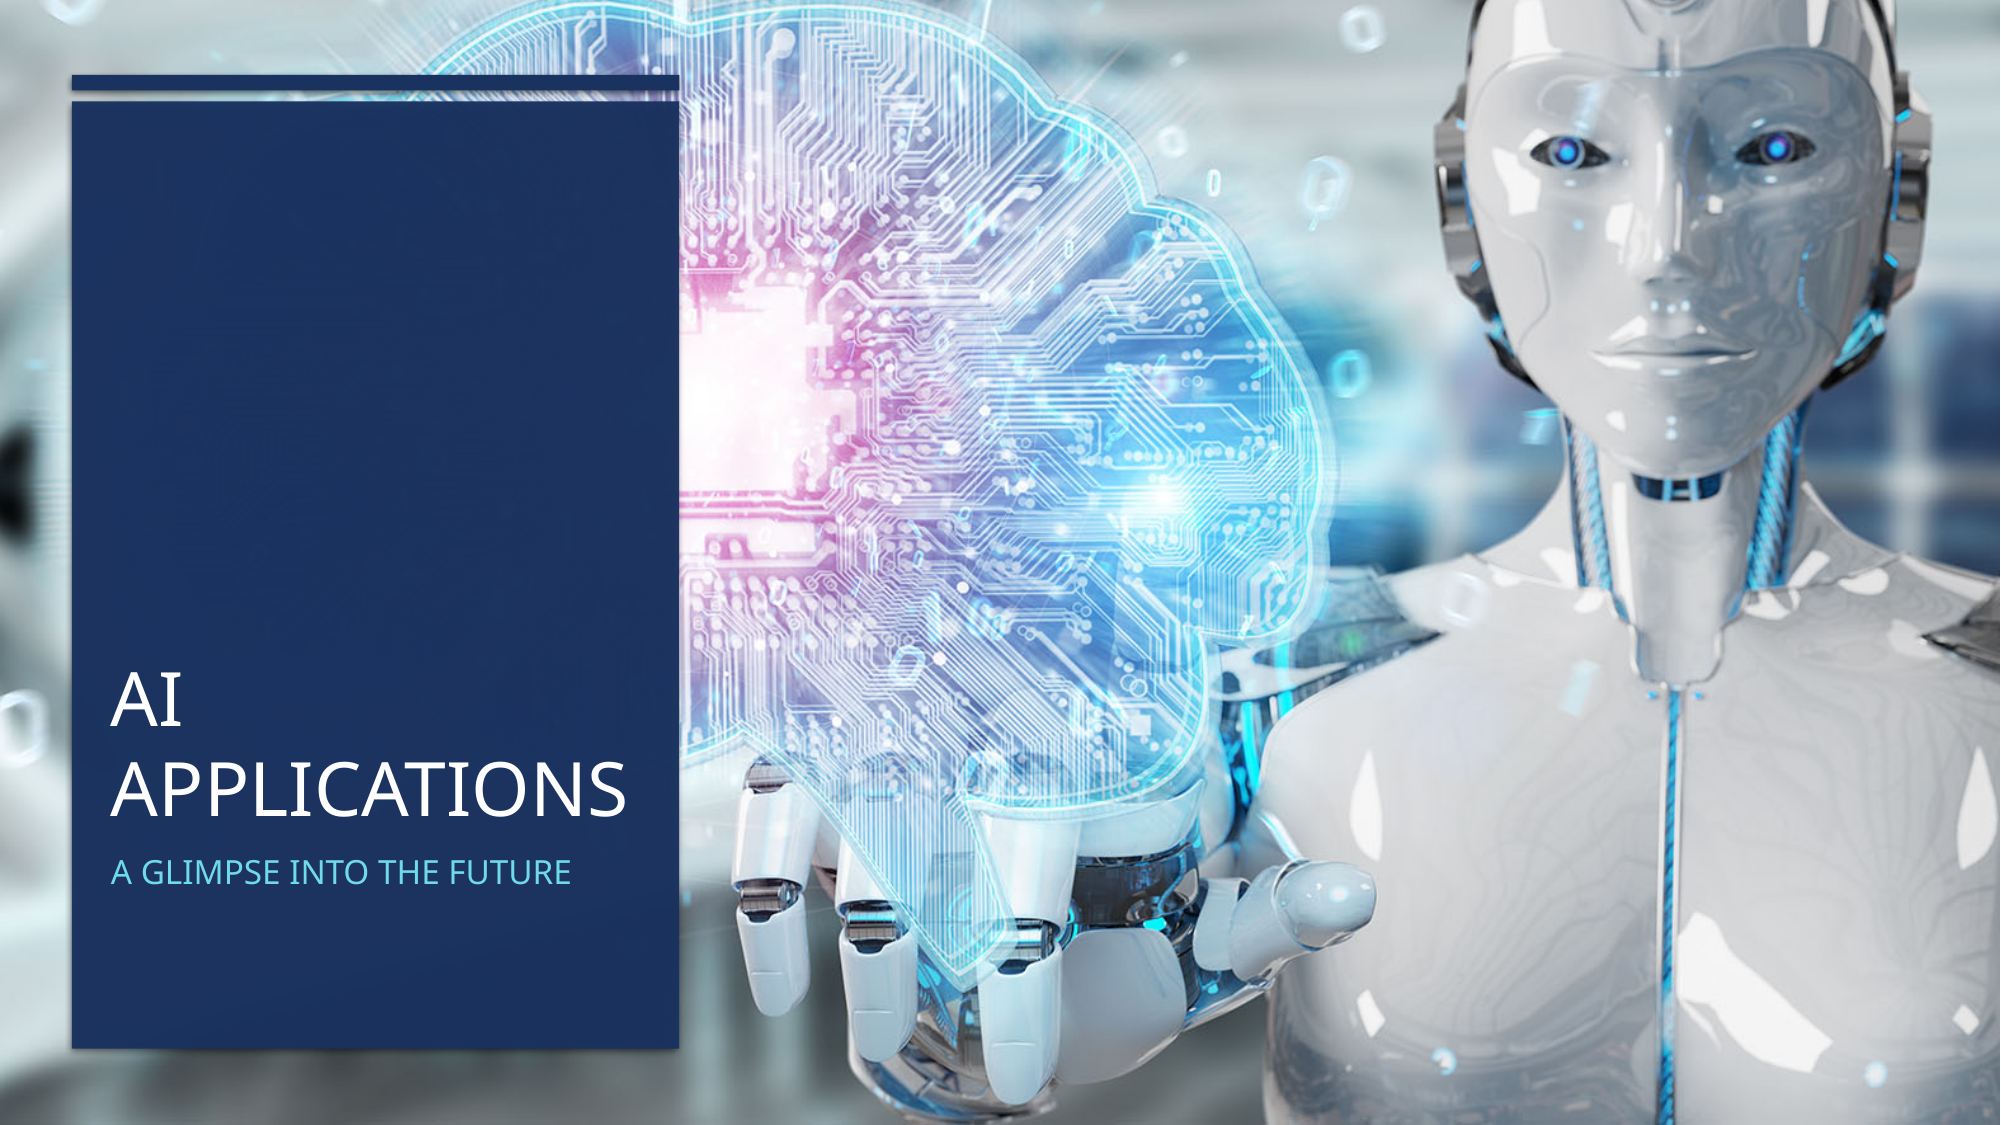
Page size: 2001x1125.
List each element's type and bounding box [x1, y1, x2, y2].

text_box [71, 74, 680, 1049]
picture [0, 0, 2000, 1125]
